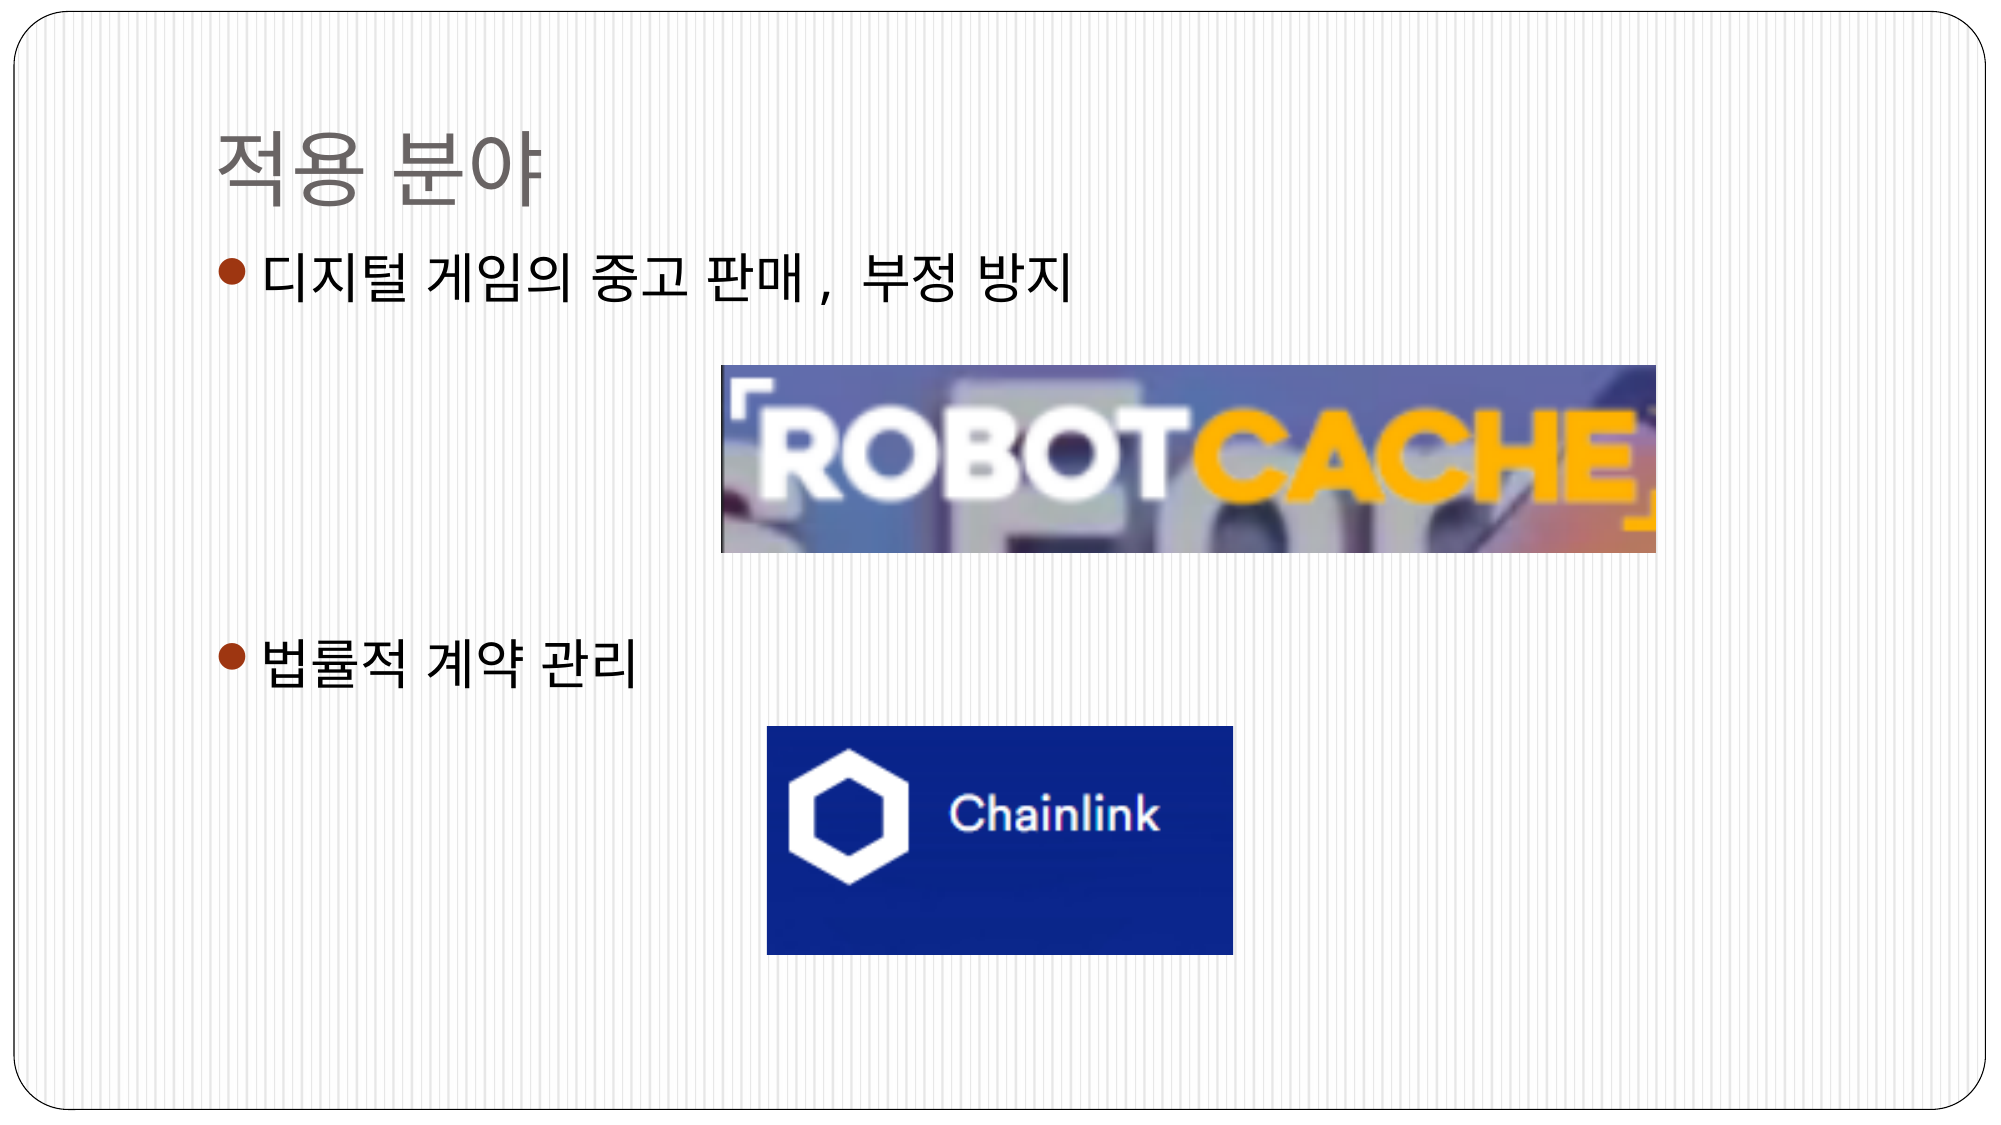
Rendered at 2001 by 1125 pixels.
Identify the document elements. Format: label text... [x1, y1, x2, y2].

picture [766, 726, 1234, 955]
list 디지털 게임의 중고 판매, 부정 방지 법률적 계약 관리 [200, 237, 1900, 988]
picture [720, 365, 1656, 553]
title 적용 분야 [200, 45, 1900, 233]
